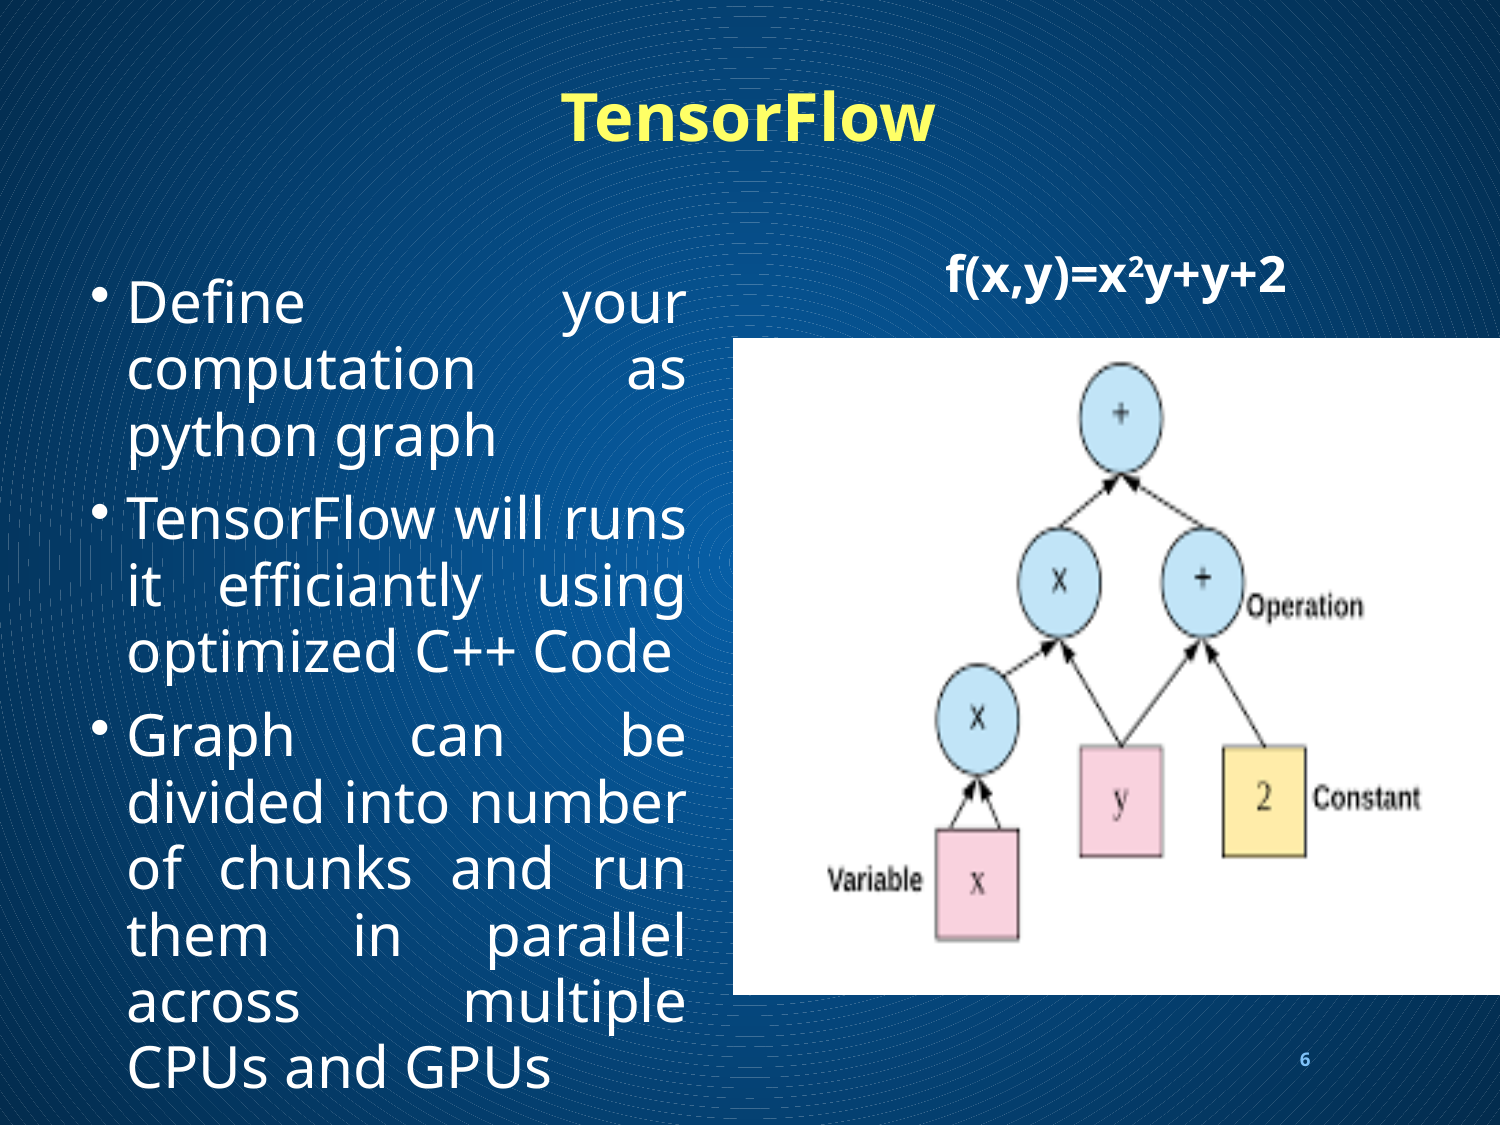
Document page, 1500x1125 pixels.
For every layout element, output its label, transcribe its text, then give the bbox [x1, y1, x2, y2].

picture [733, 337, 1500, 996]
list Define your computation as python graph TensorFlow will runs it efficiantly using optimized C++ Code Graph can be divided into number of chunks and run them in parallel across multiple CPUs and GPUs [74, 262, 703, 1063]
title TensorFlow [57, 25, 1440, 214]
text_box f(x,y)=x2y+y+2 [930, 235, 1302, 311]
